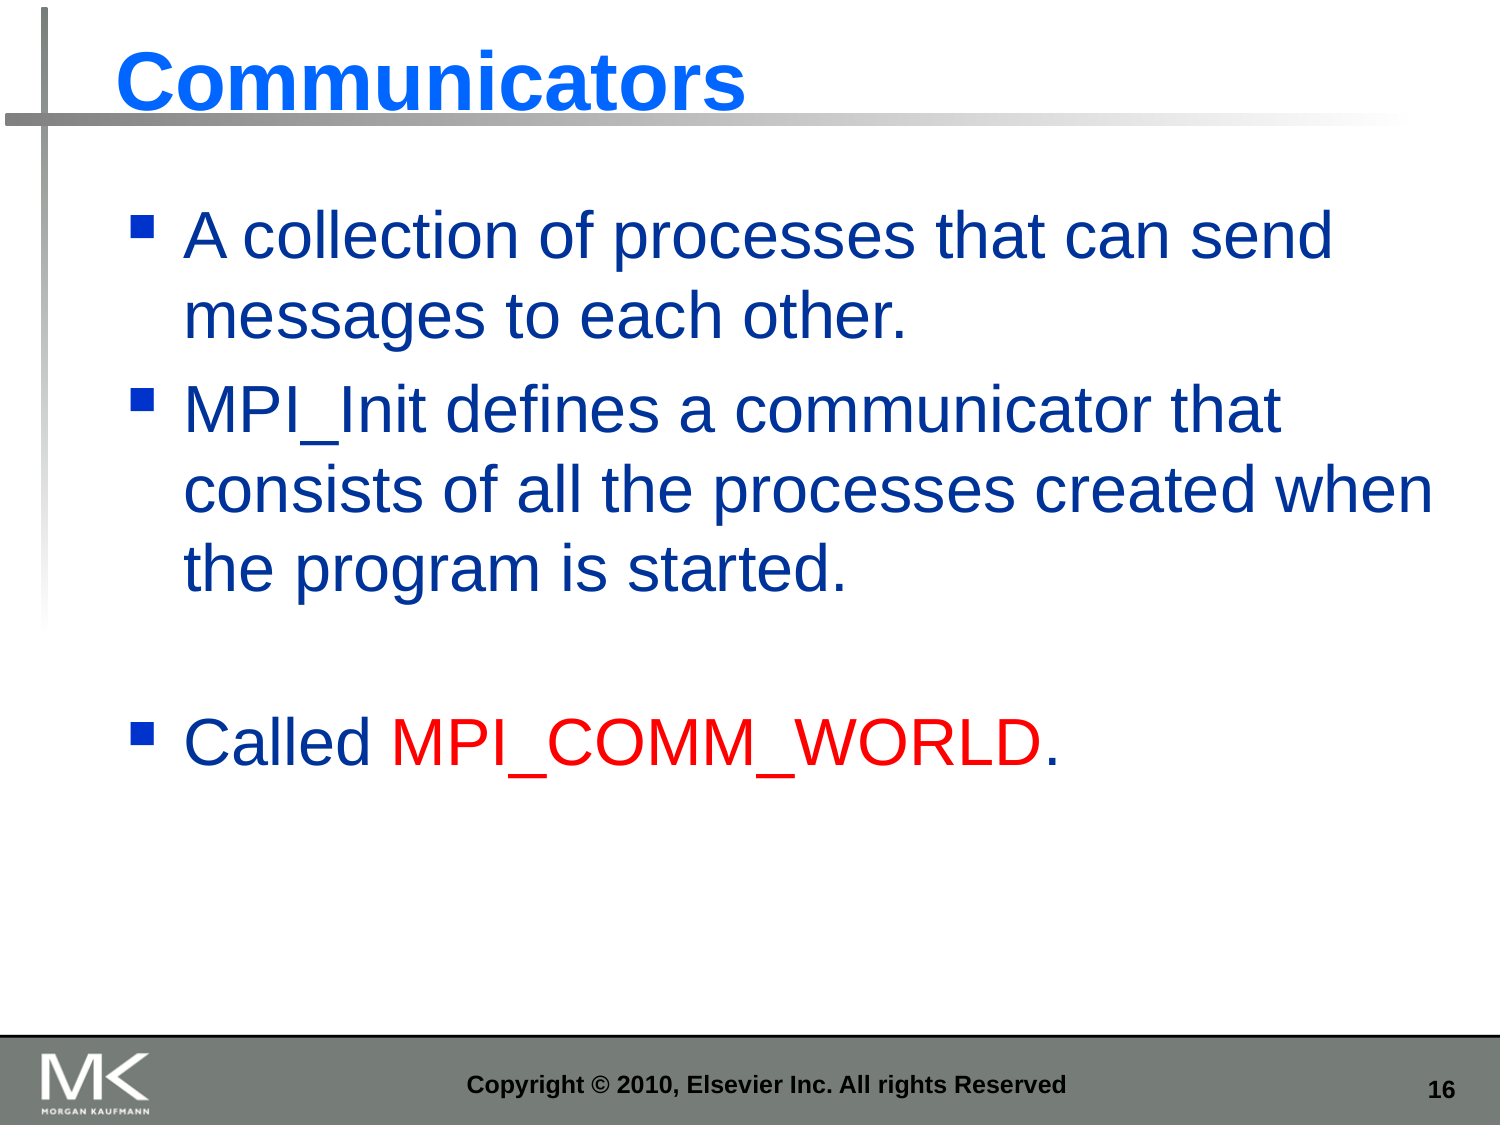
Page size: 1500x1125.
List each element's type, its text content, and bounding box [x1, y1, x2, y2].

list A collection of processes that can send messages to each other. MPI_Init defines a communicator that consists of all the processes created when the program is started. Called MPI_COMM_WORLD. [112, 184, 1469, 799]
title Communicators [100, 19, 1459, 135]
footer Copyright © 2010, Elsevier Inc. All rights Reserved [170, 1046, 1365, 1106]
picture [29, 1046, 160, 1123]
